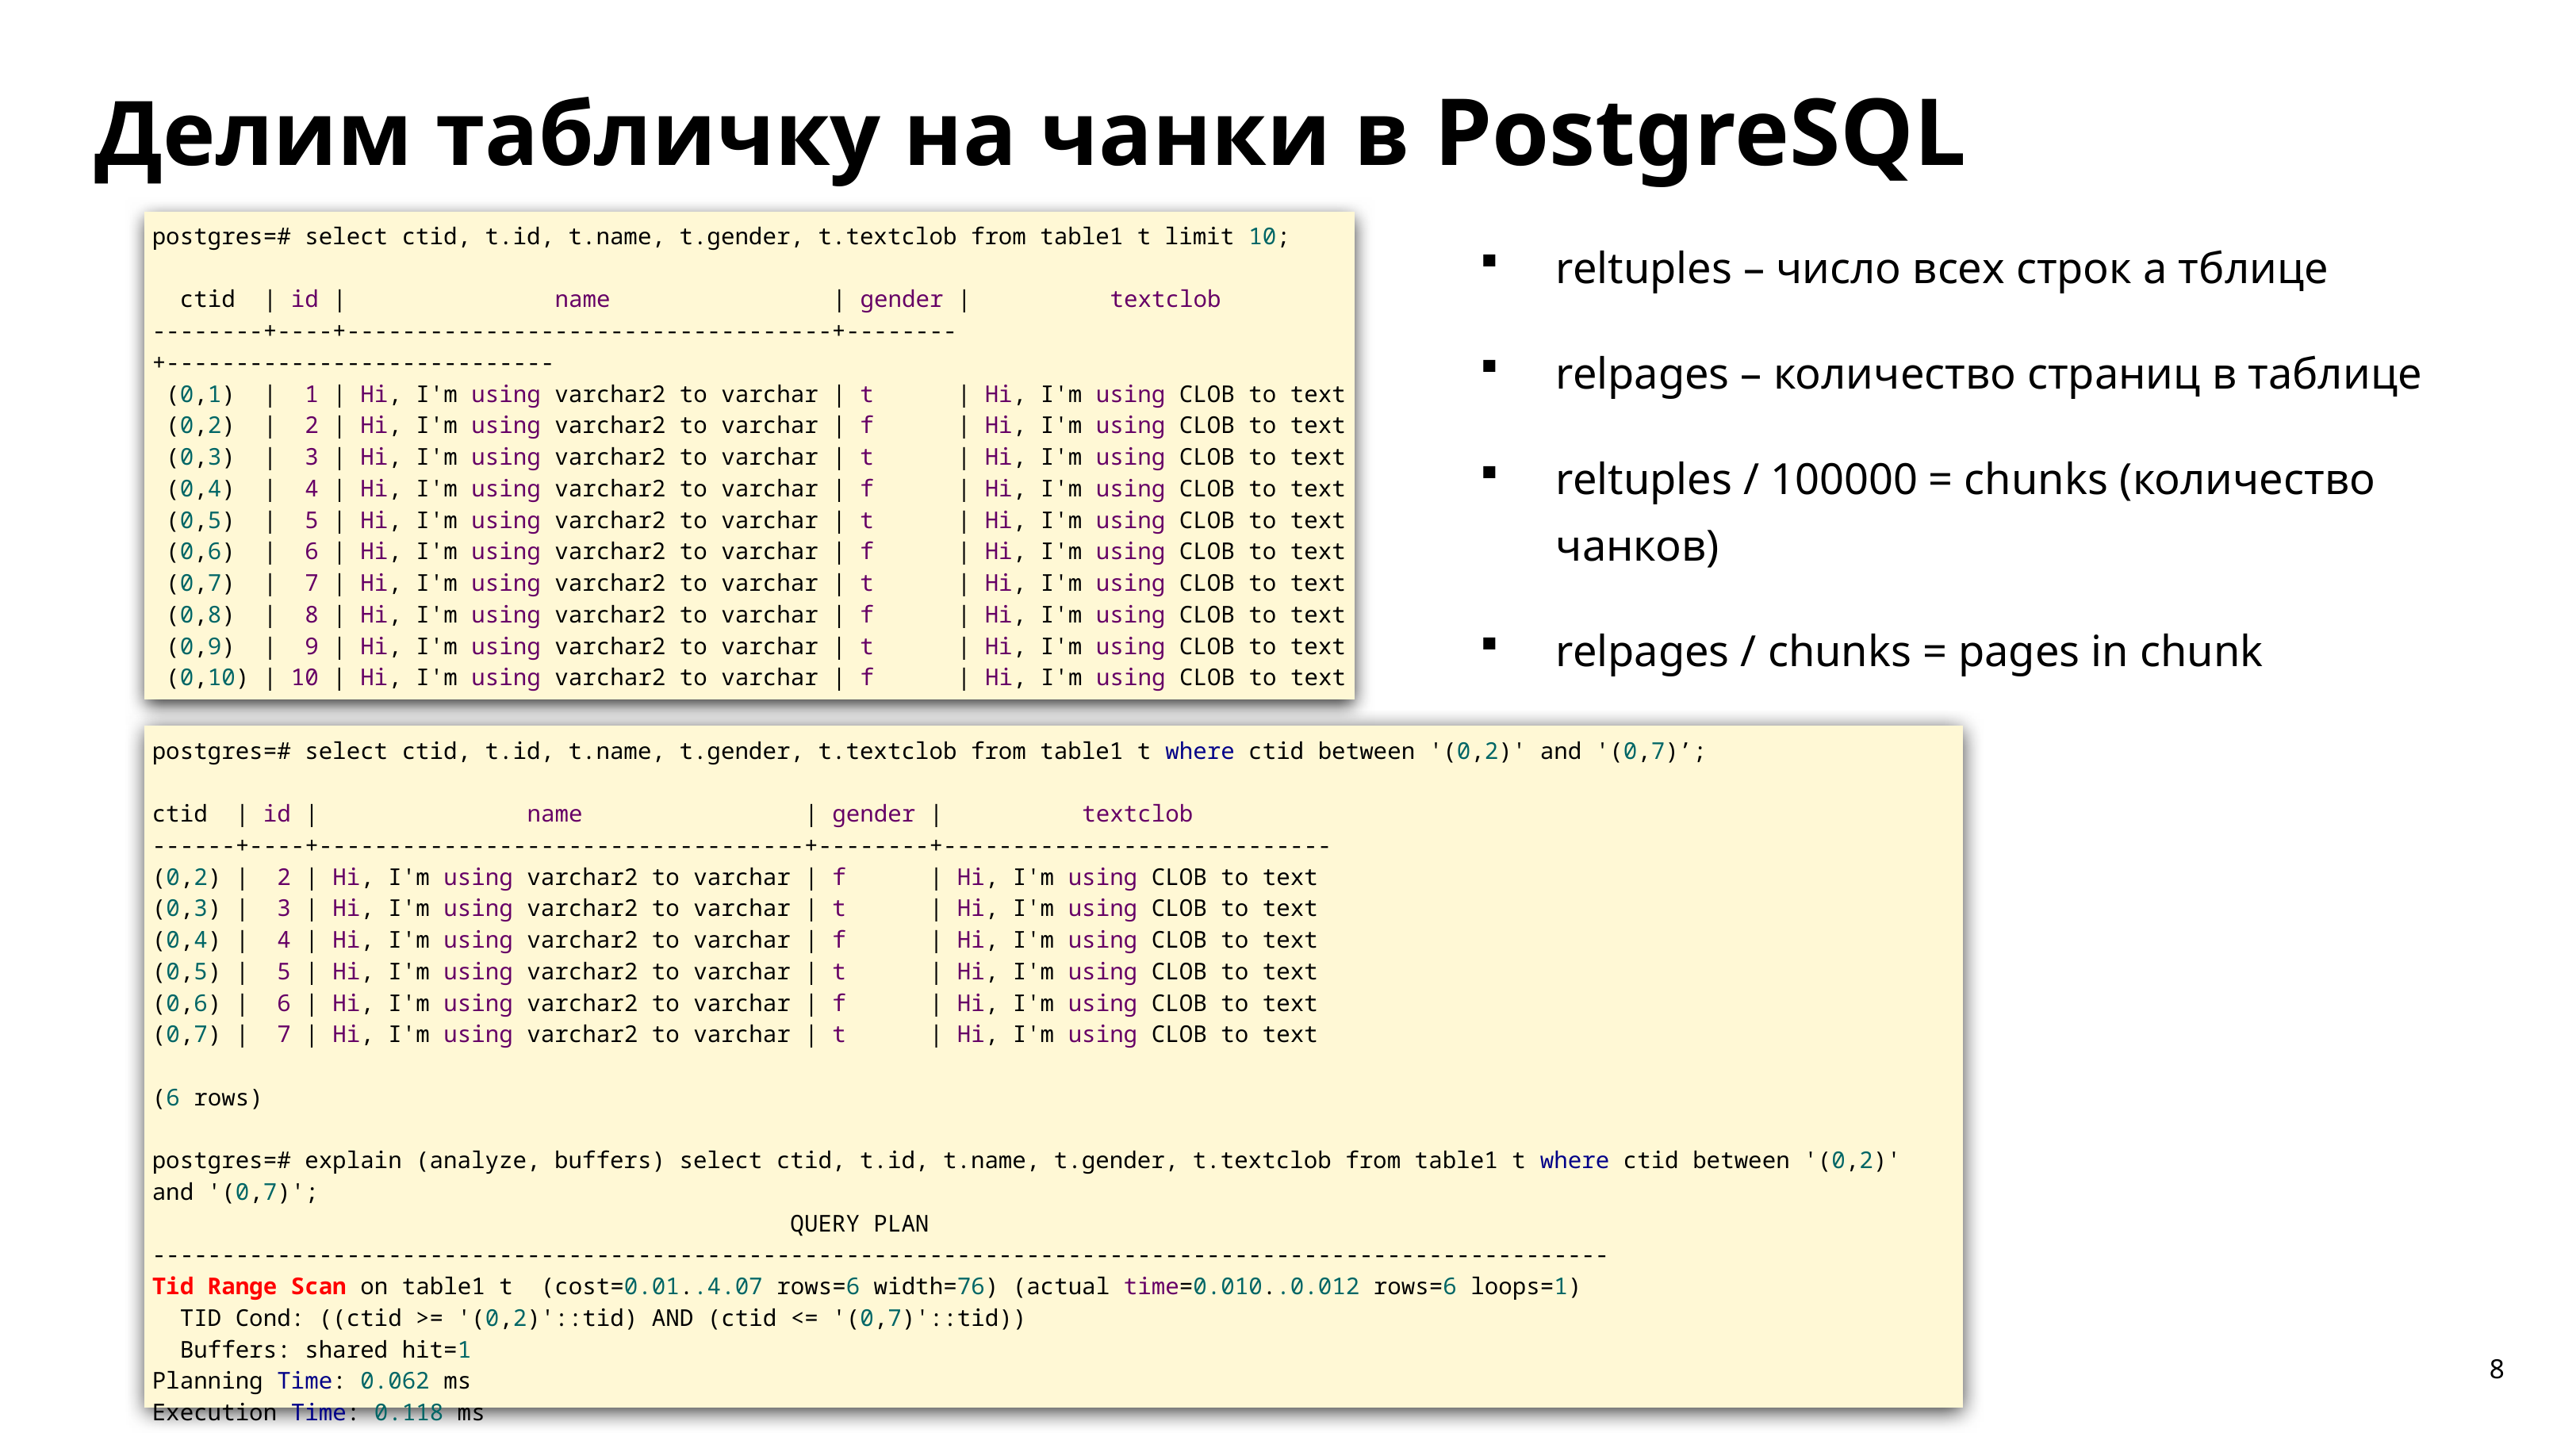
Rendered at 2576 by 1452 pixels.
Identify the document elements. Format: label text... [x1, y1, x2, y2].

table_header postgres=# select ctid, t.id, t.name, t.gender, t.textclob from table1 t limit 10; ctid | id | name | gender | textclob --------+----+-----------------------------------+--------+---------------------------- (0,1) | 1 | Hi, I'm using varchar2 to varchar | t | Hi, I'm using CLOB to text (0,2) | 2 | Hi, I'm using varchar2 to varchar | f | Hi, I'm using CLOB to text (0,3) | 3 | Hi, I'm using varchar2 to varchar | t | Hi, I'm using CLOB to text (0,4) | 4 | Hi, I'm using varchar2 to varchar | f | Hi, I'm using CLOB to text (0,5) | 5 | Hi, I'm using varchar2 to varchar | t | Hi, I'm using CLOB to text (0,6) | 6 | Hi, I'm using varchar2 to varchar | f | Hi, I'm using CLOB to text (0,7) | 7 | Hi, I'm using varchar2 to varchar | t | Hi, I'm using CLOB to text (0,8) | 8 | Hi, I'm using varchar2 to varchar | f | Hi, I'm using CLOB to text (0,9) | 9 | Hi, I'm using varchar2 to varchar | t | Hi, I'm using CLOB to text (0,10) | 10 | Hi, I'm using varchar2 to varchar | f | Hi, I'm using CLOB to text (10 rows) [144, 212, 1355, 699]
text_box Делим табличку на чанки в PostgreSQL [93, 73, 2543, 185]
table_header postgres=# select ctid, t.id, t.name, t.gender, t.textclob from table1 t where ctid between '(0,2)' and '(0,7)’; ctid | id | name | gender | textclob ------+----+-----------------------------------+--------+---------------------------- (0,2) | 2 | Hi, I'm using varchar2 to varchar | f | Hi, I'm using CLOB to text (0,3) | 3 | Hi, I'm using varchar2 to varchar | t | Hi, I'm using CLOB to text (0,4) | 4 | Hi, I'm using varchar2 to varchar | f | Hi, I'm using CLOB to text (0,5) | 5 | Hi, I'm using varchar2 to varchar | t | Hi, I'm using CLOB to text (0,6) | 6 | Hi, I'm using varchar2 to varchar | f | Hi, I'm using CLOB to text (0,7) | 7 | Hi, I'm using varchar2 to varchar | t | Hi, I'm using CLOB to text (6 rows) postgres=# explain (analyze, buffers) select ctid, t.id, t.name, t.gender, t.textclob from table1 t where ctid between '(0,2)' and '(0,7)'; QUERY PLAN --------------------------------------------------------------------------------------------------------- Tid Range Scan on table1 t (cost=0.01..4.07 rows=6 width=76) (actual time=0.010..0.012 rows=6 loops=1) TID Cond: ((ctid >= '(0,2)'::tid) AND (ctid <= '(0,7)'::tid)) Buffers: shared hit=1 Planning Time: 0.062 ms Execution Time: 0.118 ms (5 rows) [144, 726, 1963, 1408]
slide_number 8 [2377, 1342, 2517, 1398]
text_box reltuples – число всех строк а тблице relpages – количество страниц в таблице reltuples / 100000 = chunks (количество чанков) relpages / chunks = pages in chunk [1479, 225, 2493, 660]
